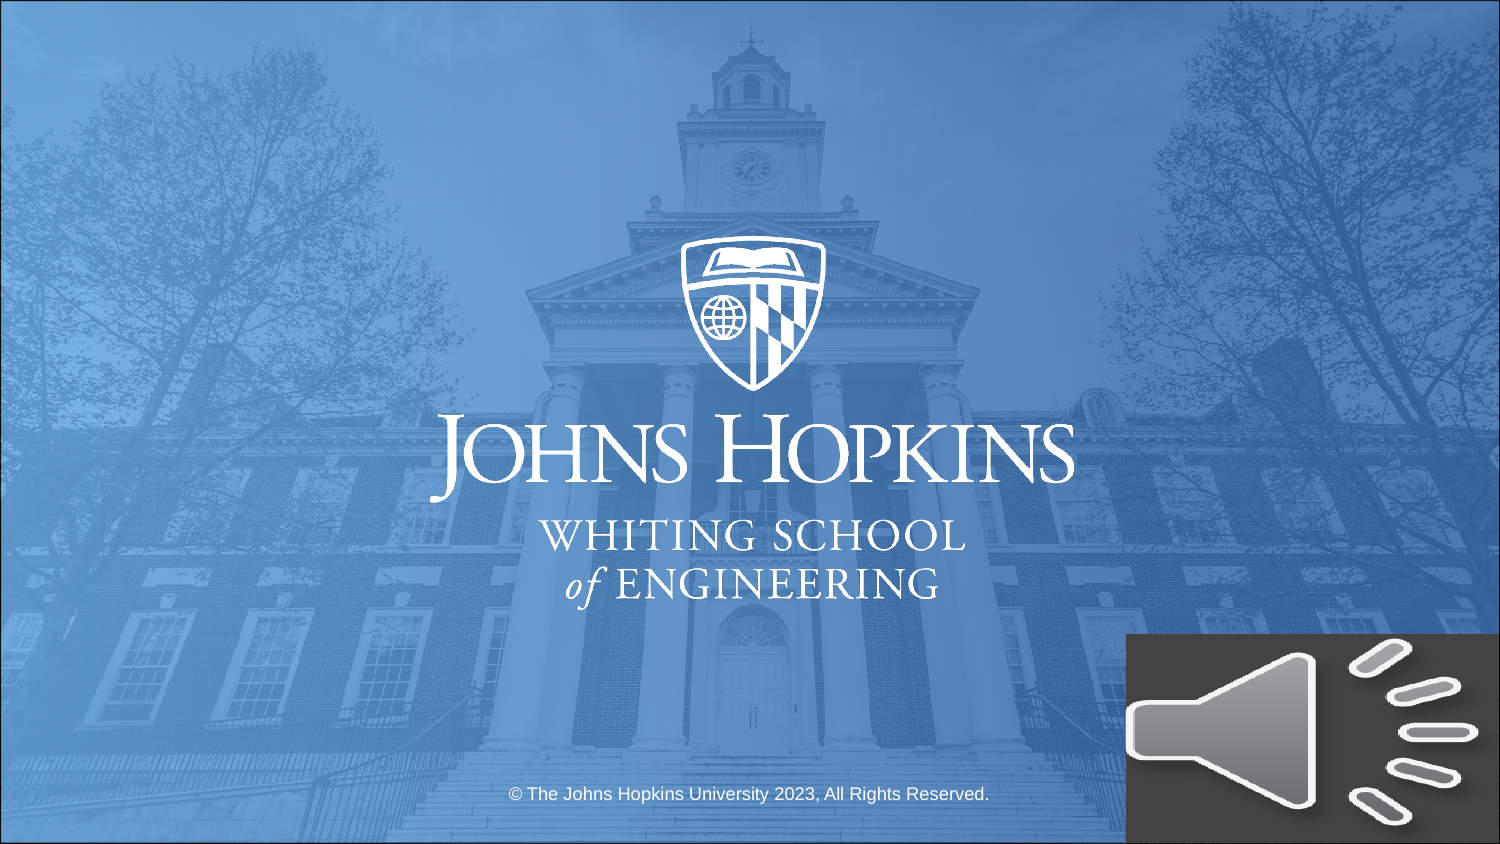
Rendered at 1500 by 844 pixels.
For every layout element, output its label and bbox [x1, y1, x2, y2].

picture [1124, 632, 1500, 844]
picture [424, 232, 1076, 612]
